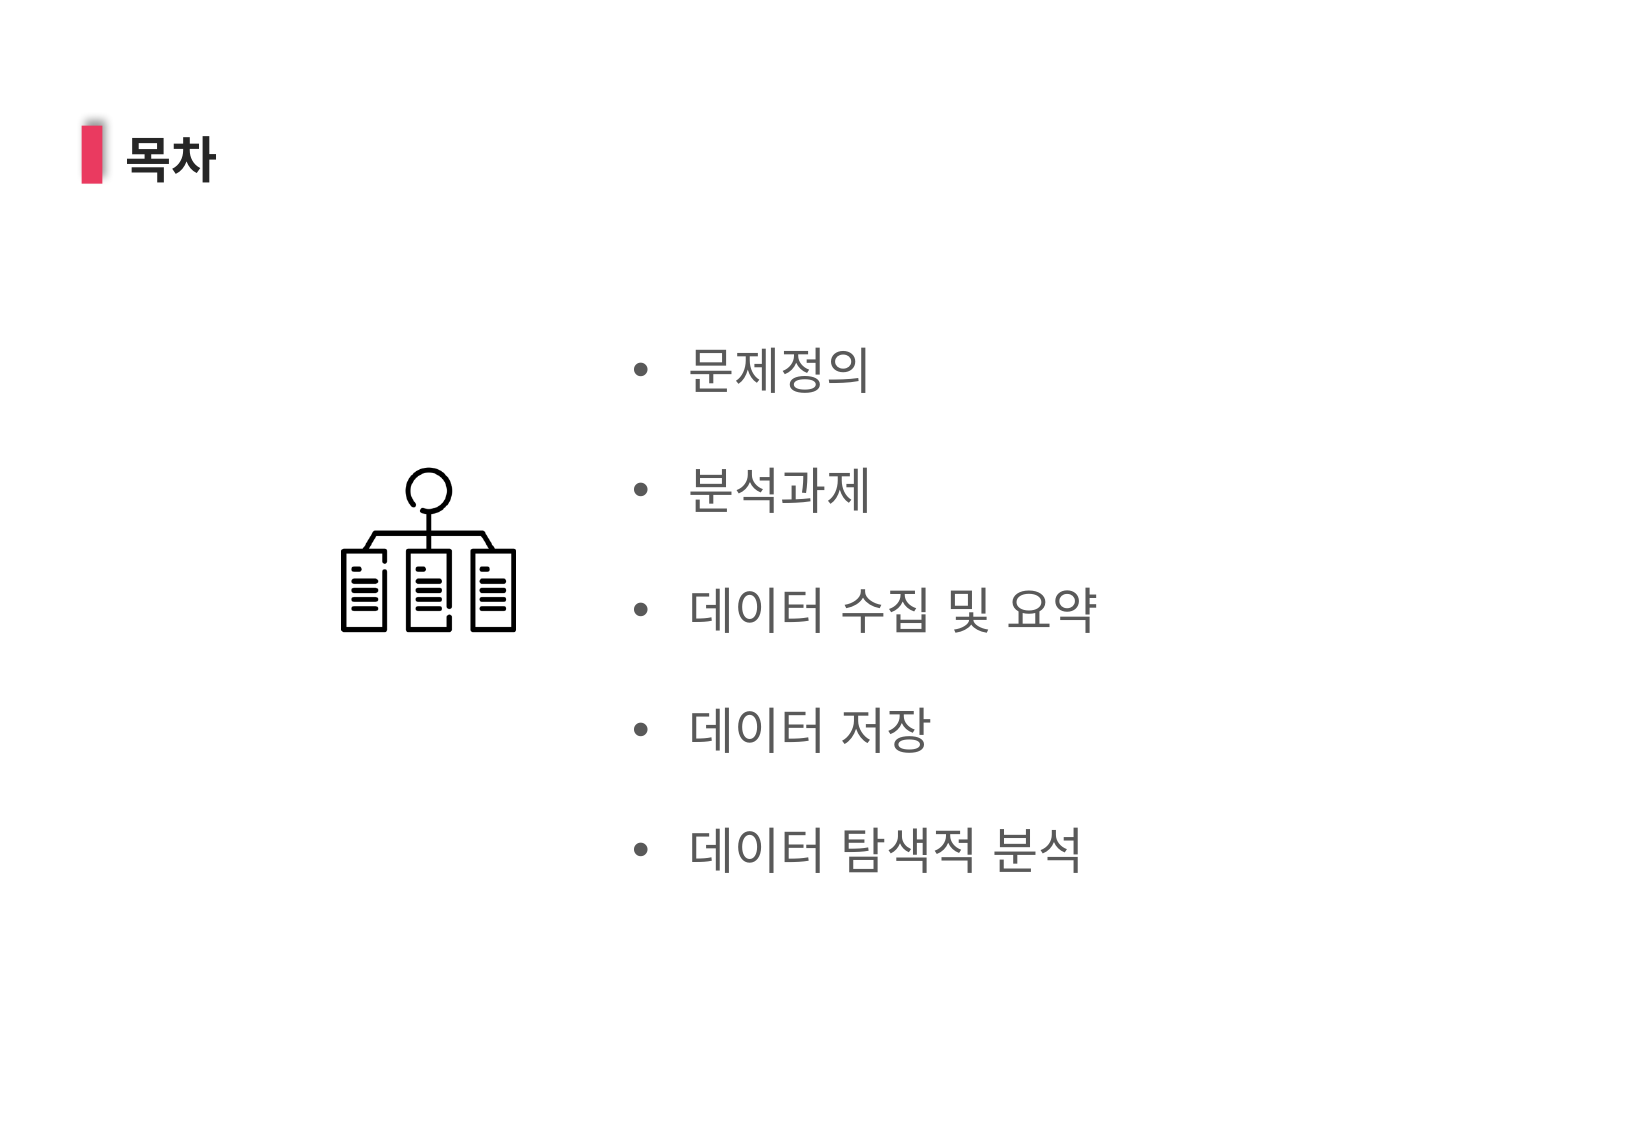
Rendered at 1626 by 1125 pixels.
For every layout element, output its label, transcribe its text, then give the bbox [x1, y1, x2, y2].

picture [341, 462, 516, 637]
text_box 문제정의 분석과제 데이터 수집 및 요약 데이터 저장 데이터 탐색적 분석 [616, 307, 1359, 851]
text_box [81, 120, 692, 197]
